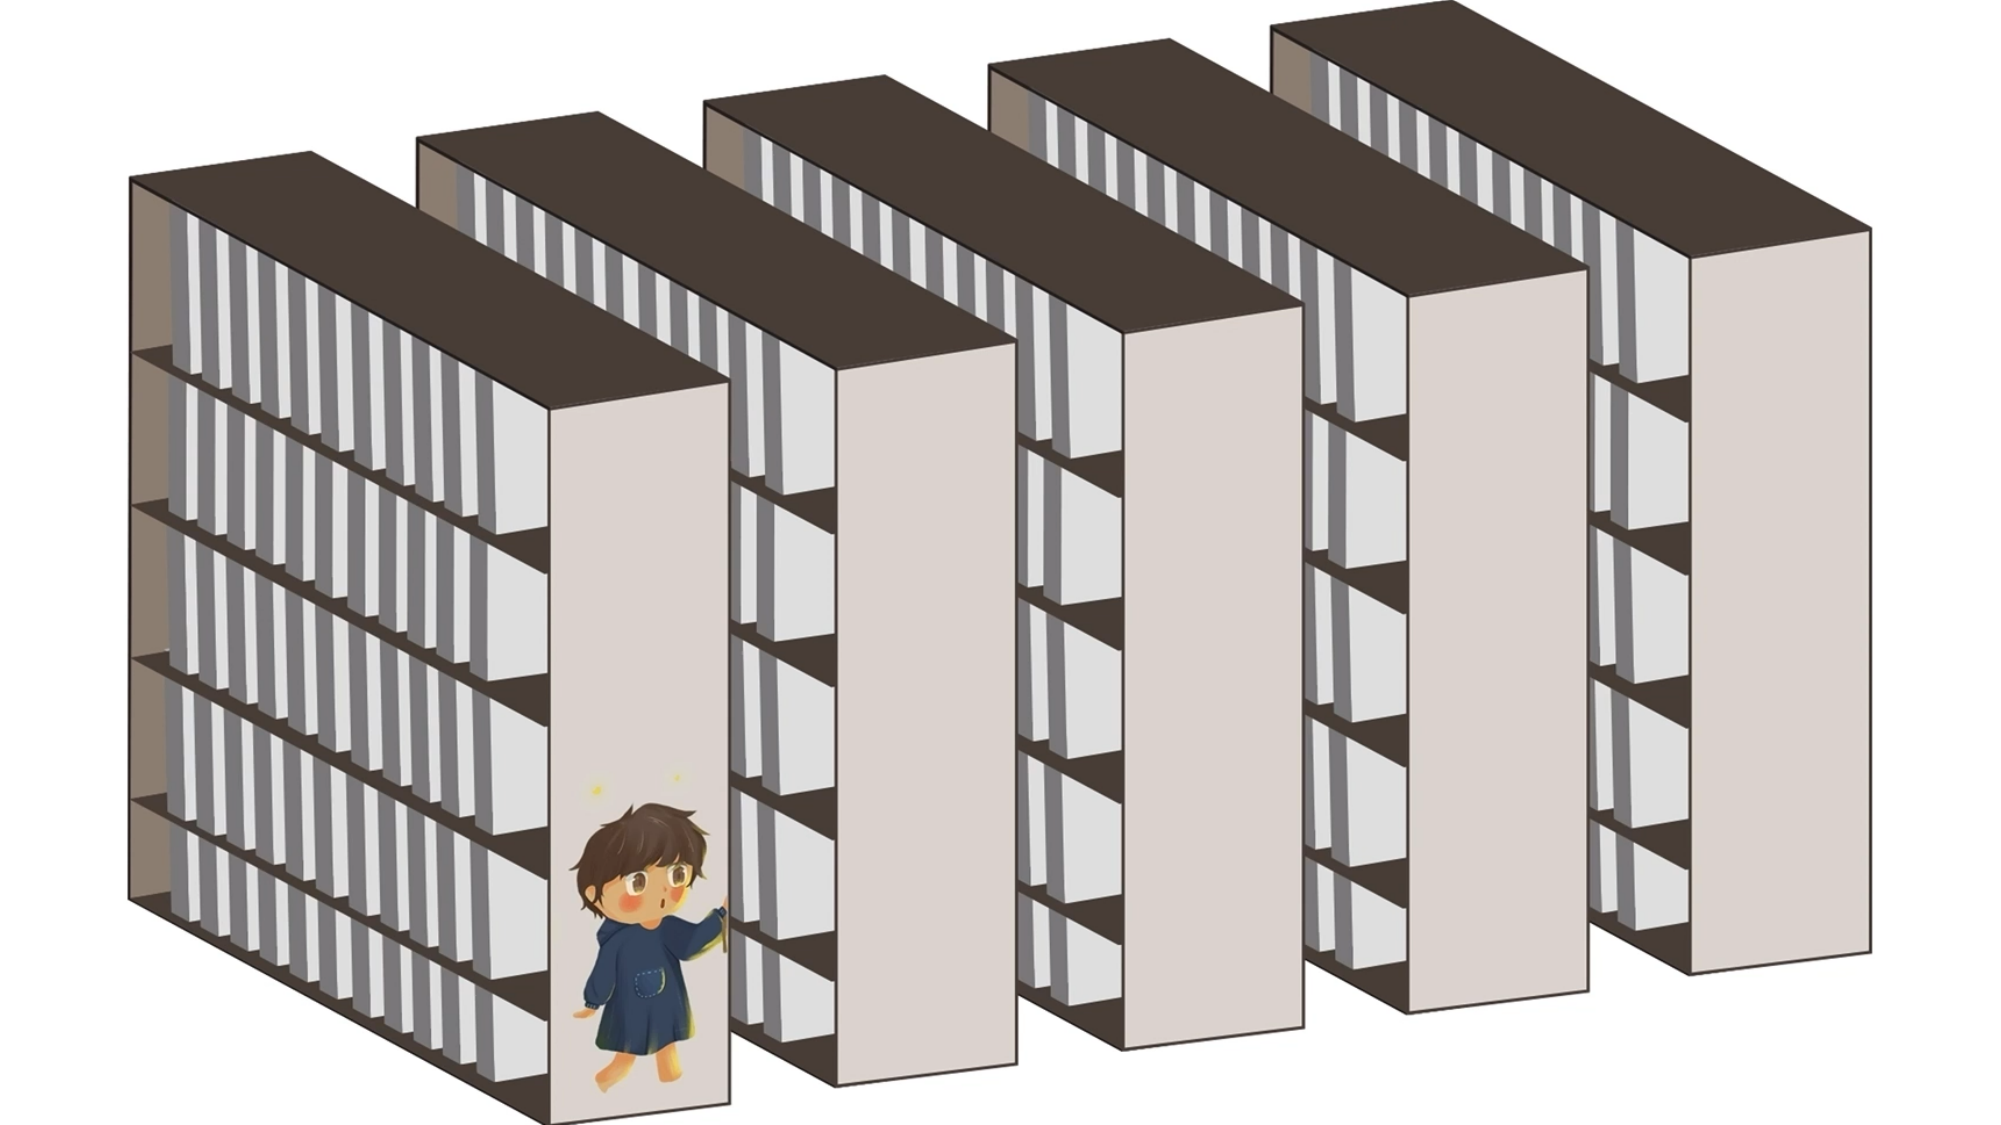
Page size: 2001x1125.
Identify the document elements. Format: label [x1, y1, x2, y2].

text_box [0, 0, 2000, 1125]
